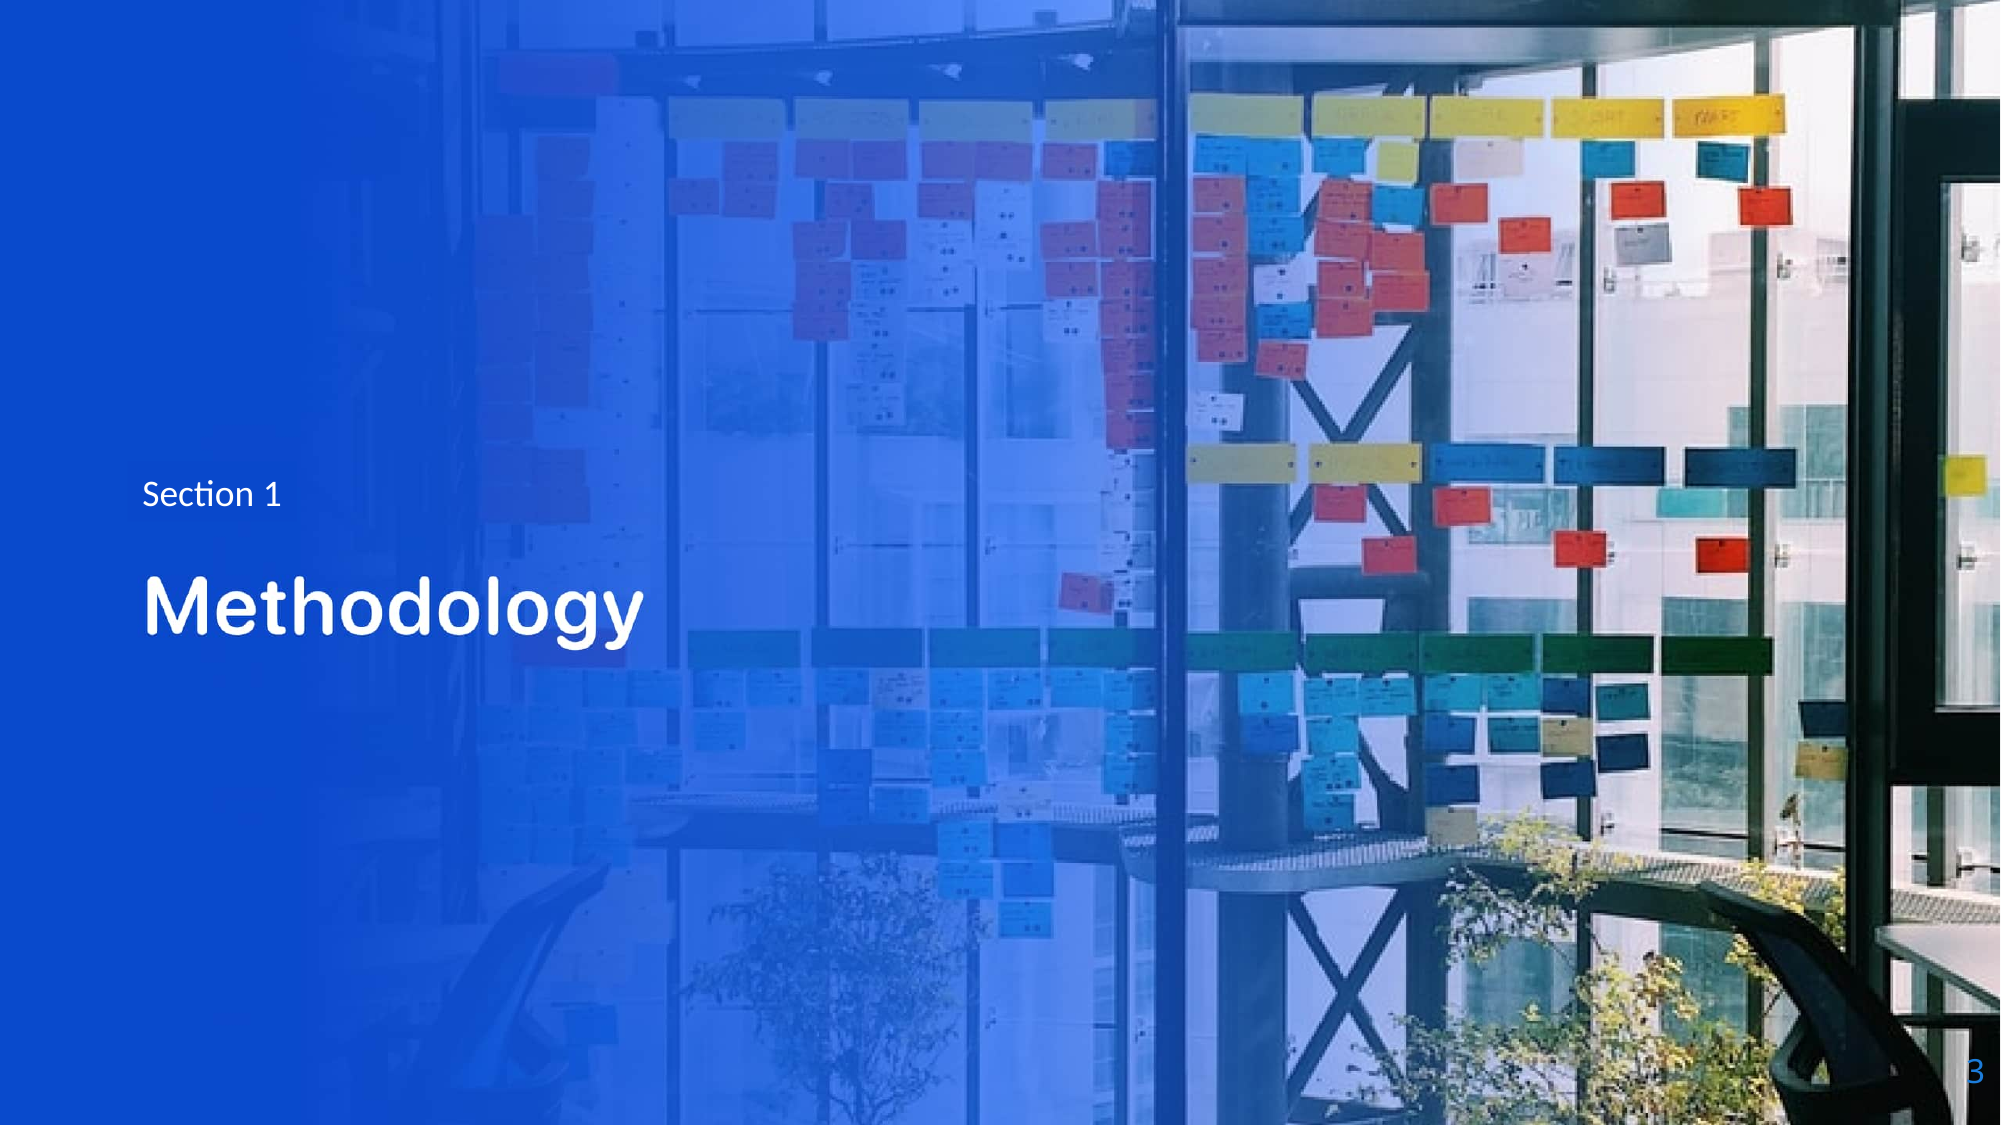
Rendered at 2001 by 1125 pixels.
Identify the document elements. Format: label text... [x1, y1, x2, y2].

picture [0, 0, 2001, 1125]
text_box Section 1 [127, 461, 297, 522]
slide_number 3 [1550, 1042, 2000, 1103]
